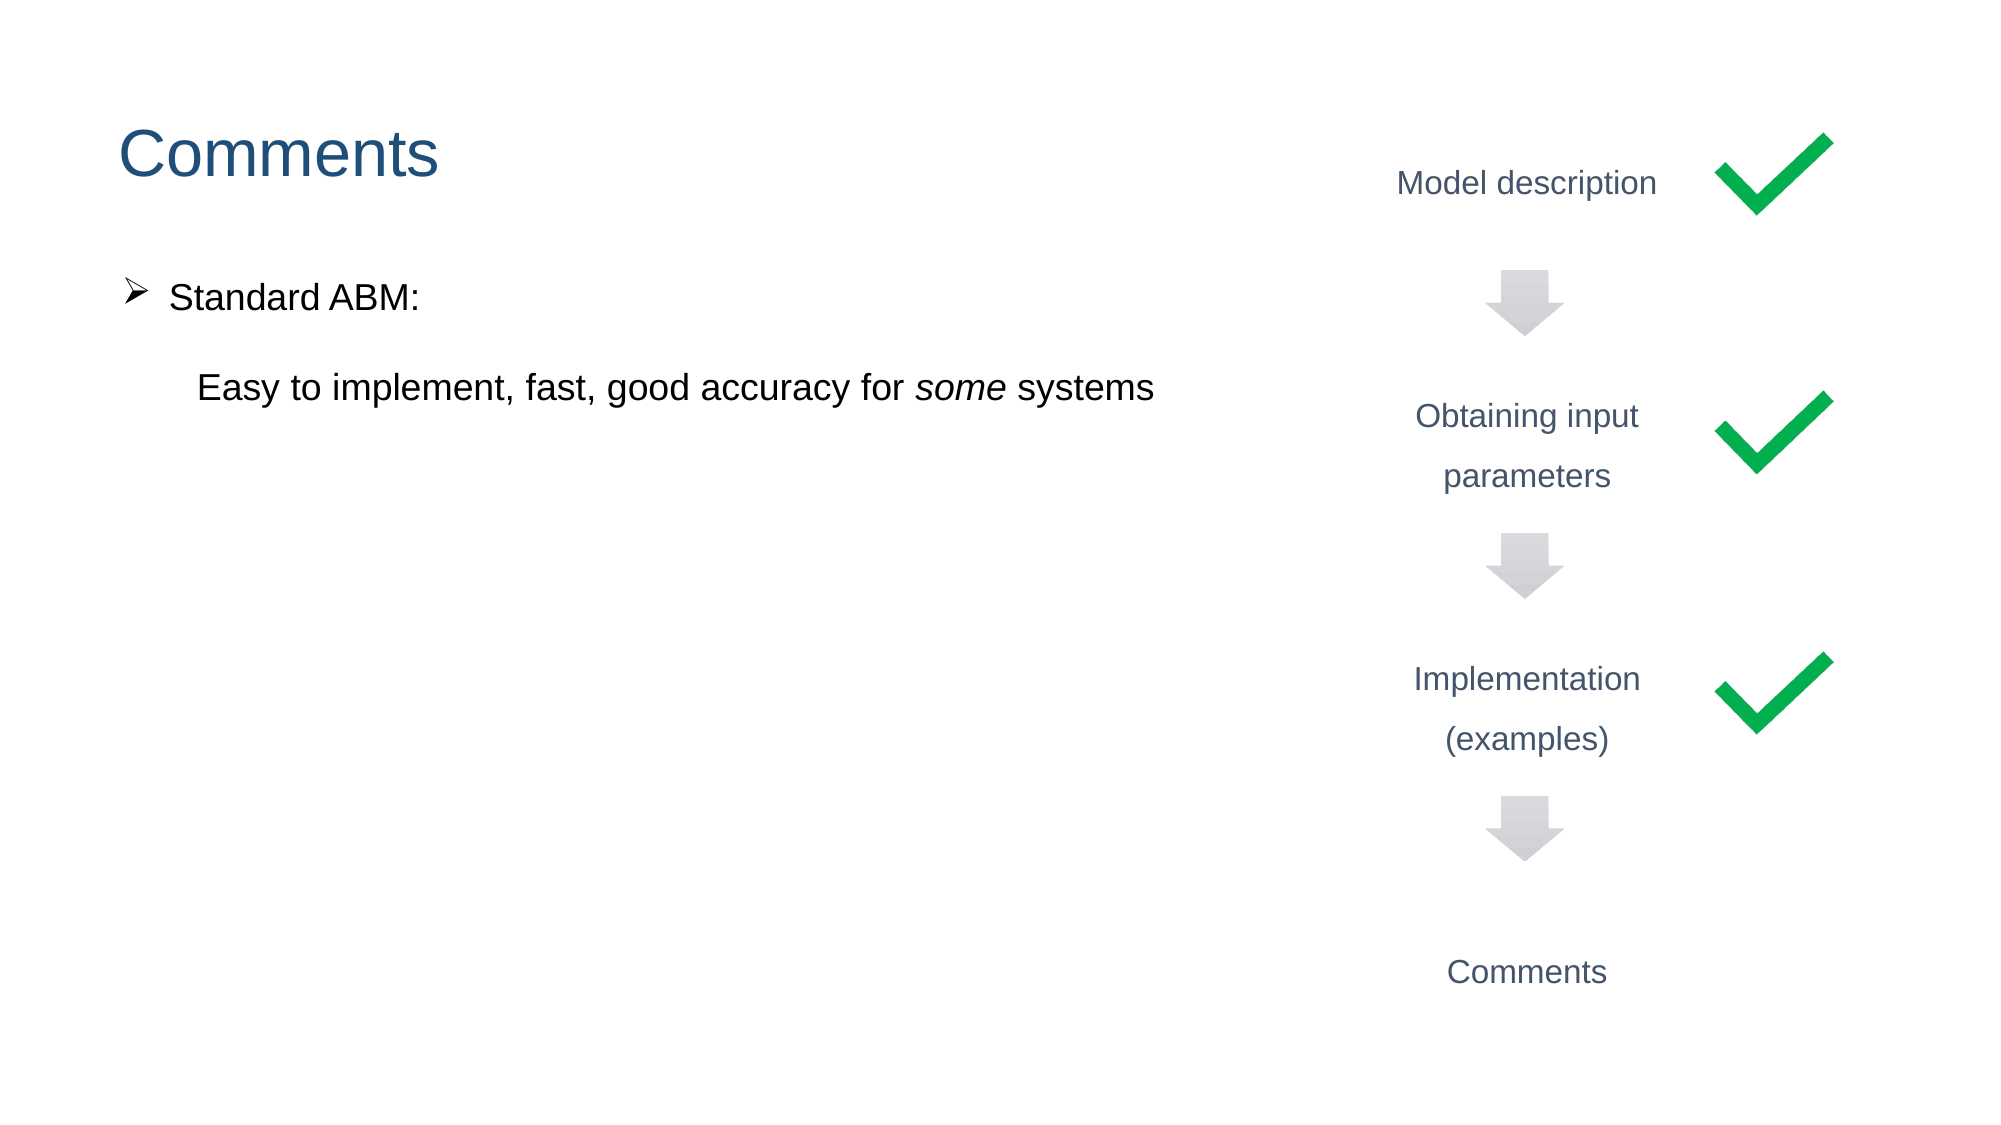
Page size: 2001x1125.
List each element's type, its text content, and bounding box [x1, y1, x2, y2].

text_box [1299, 83, 1751, 1049]
picture [1712, 370, 1836, 494]
text_box Standard ABM: Easy to implement, fast, good accuracy for some systems [107, 220, 1299, 506]
picture [1712, 112, 1836, 236]
picture [1712, 631, 1836, 754]
title Comments [103, 64, 1764, 247]
